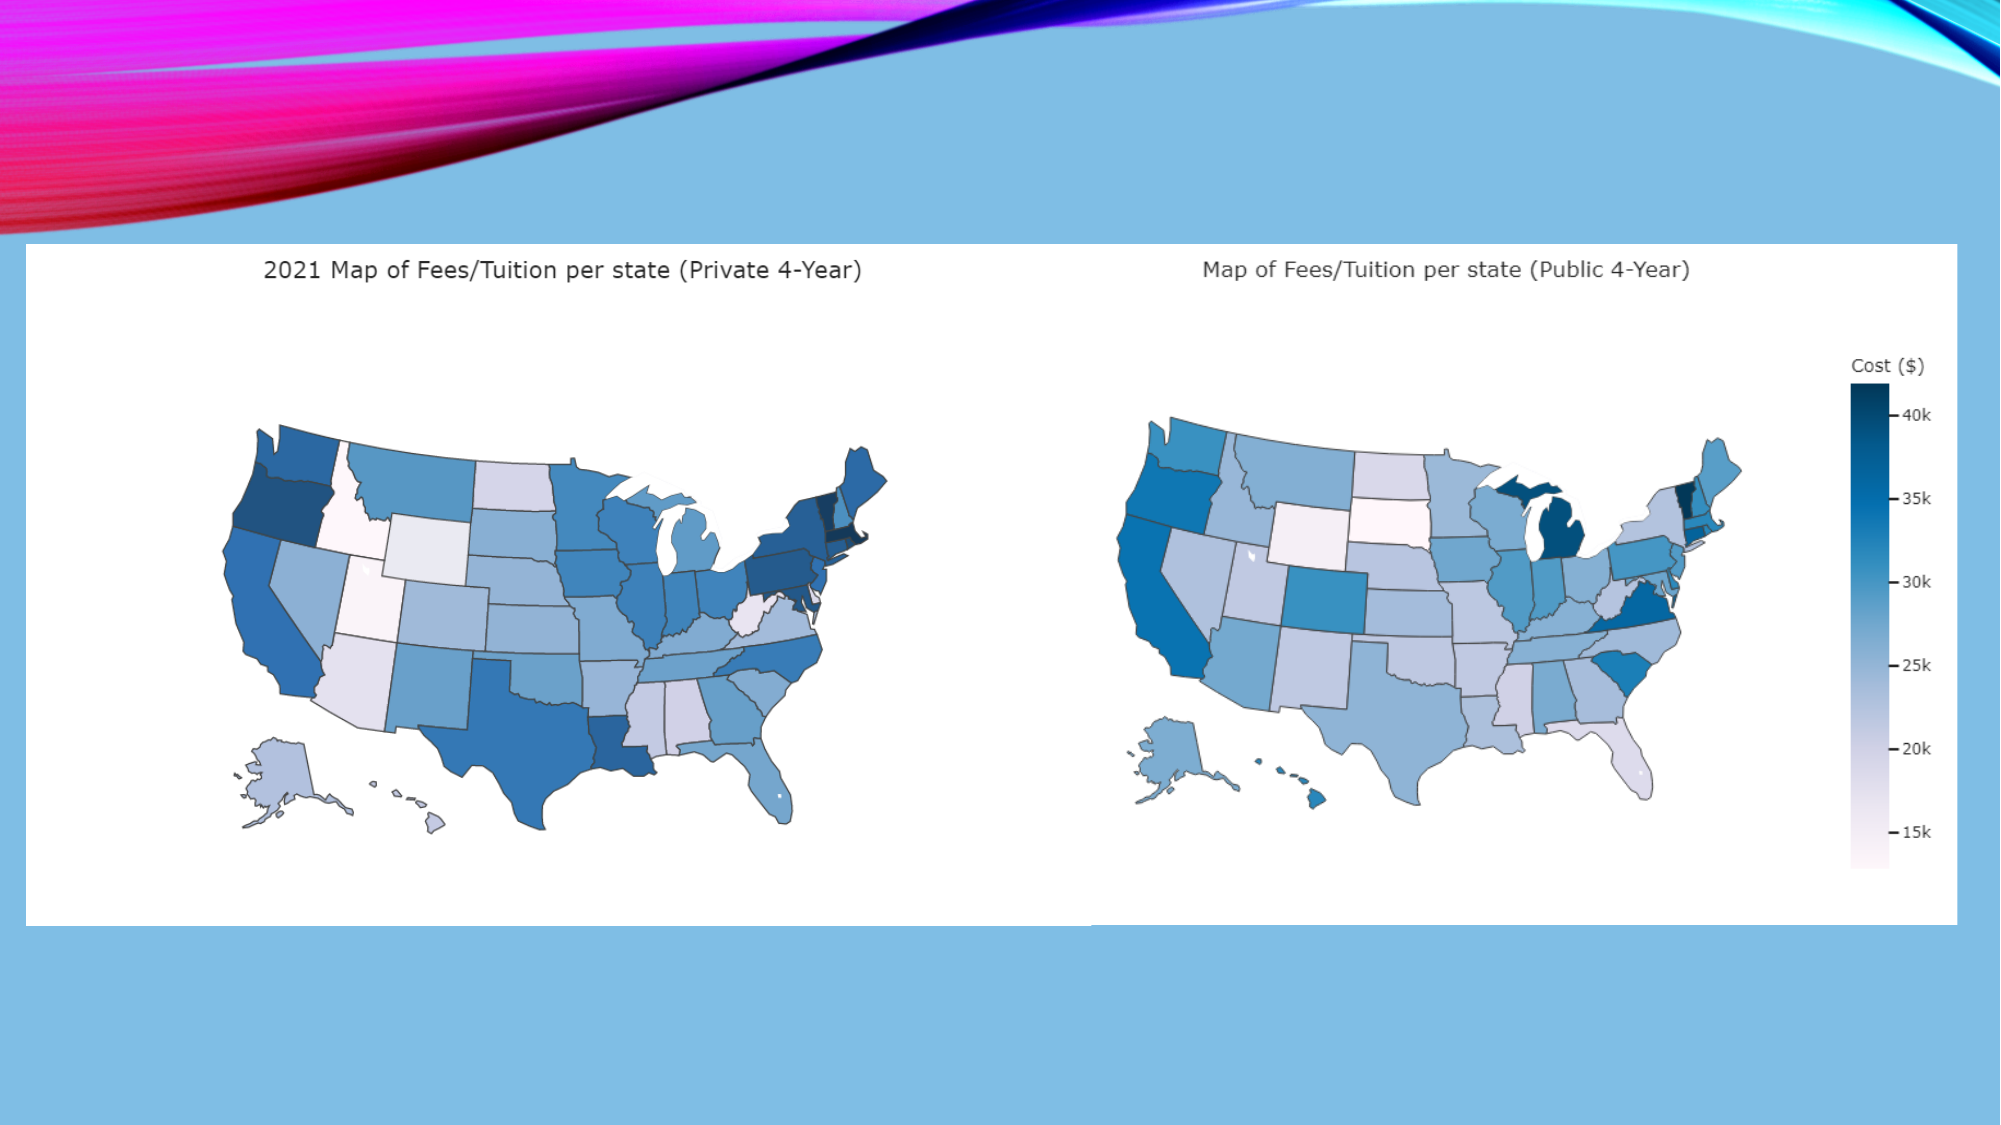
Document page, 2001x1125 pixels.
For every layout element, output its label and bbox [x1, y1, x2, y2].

picture [1910, 0, 2000, 45]
picture [0, 0, 2000, 237]
picture [1890, 0, 2000, 75]
picture [25, 244, 1958, 967]
